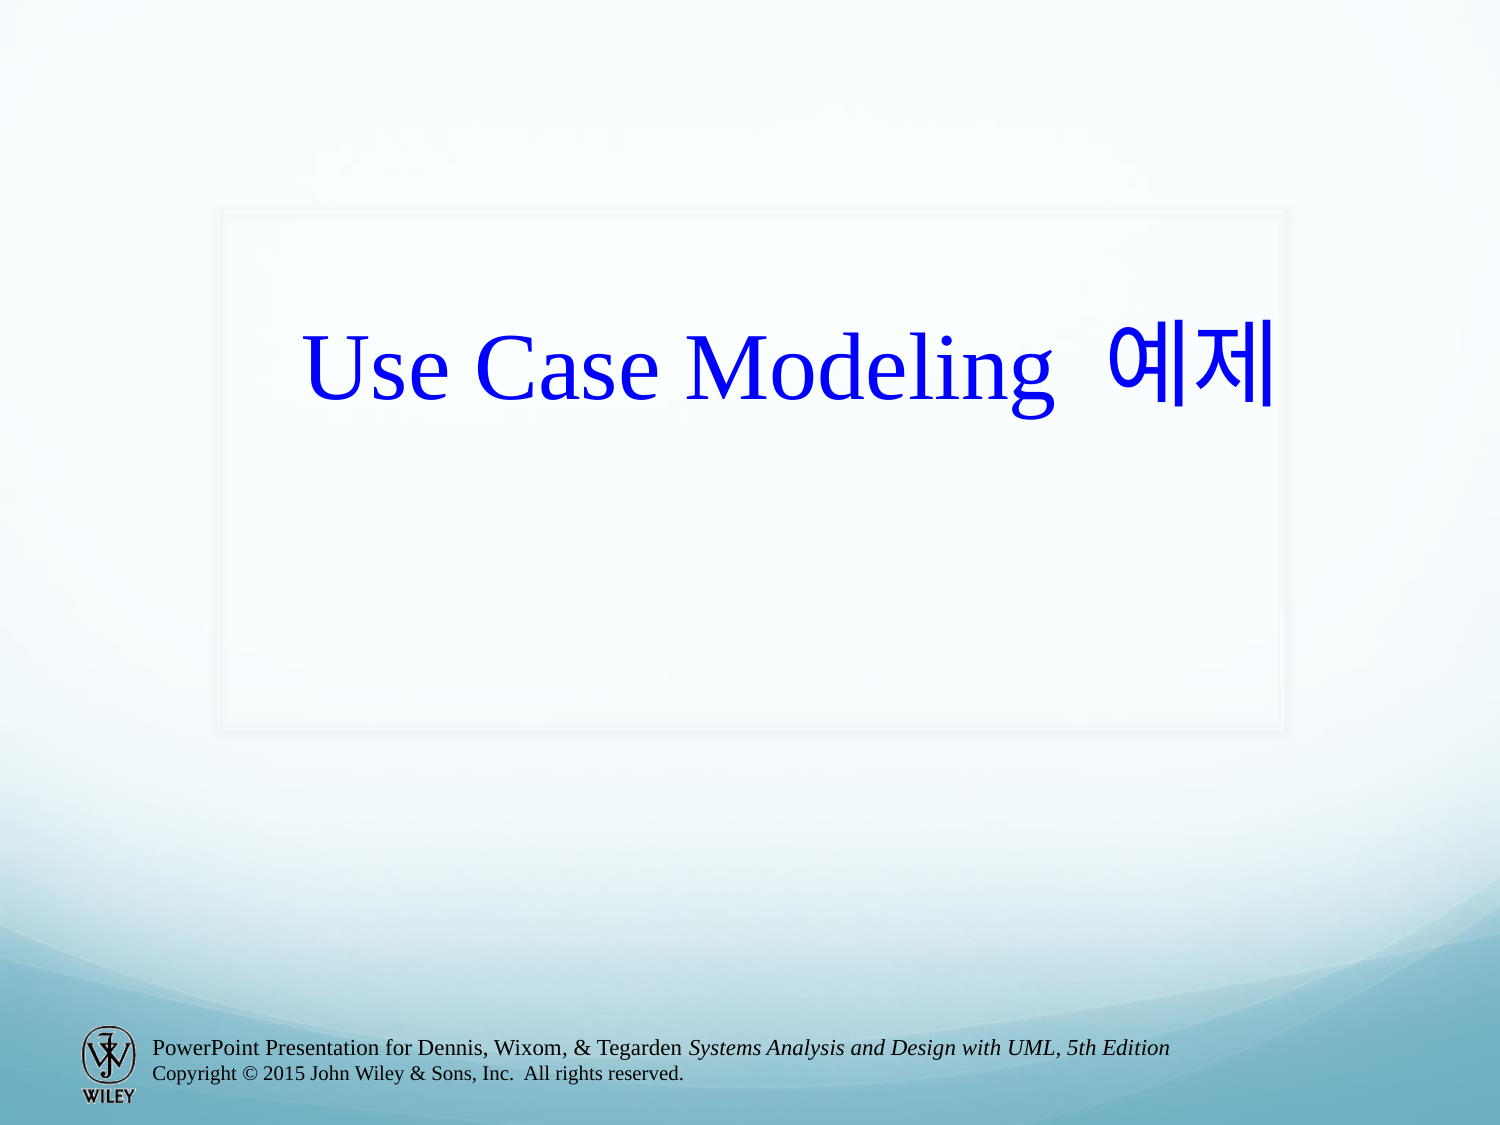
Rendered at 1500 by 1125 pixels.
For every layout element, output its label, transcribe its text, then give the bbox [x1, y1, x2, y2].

title Use Case Modeling 예제 [187, 312, 1395, 427]
picture [0, 0, 1500, 1125]
